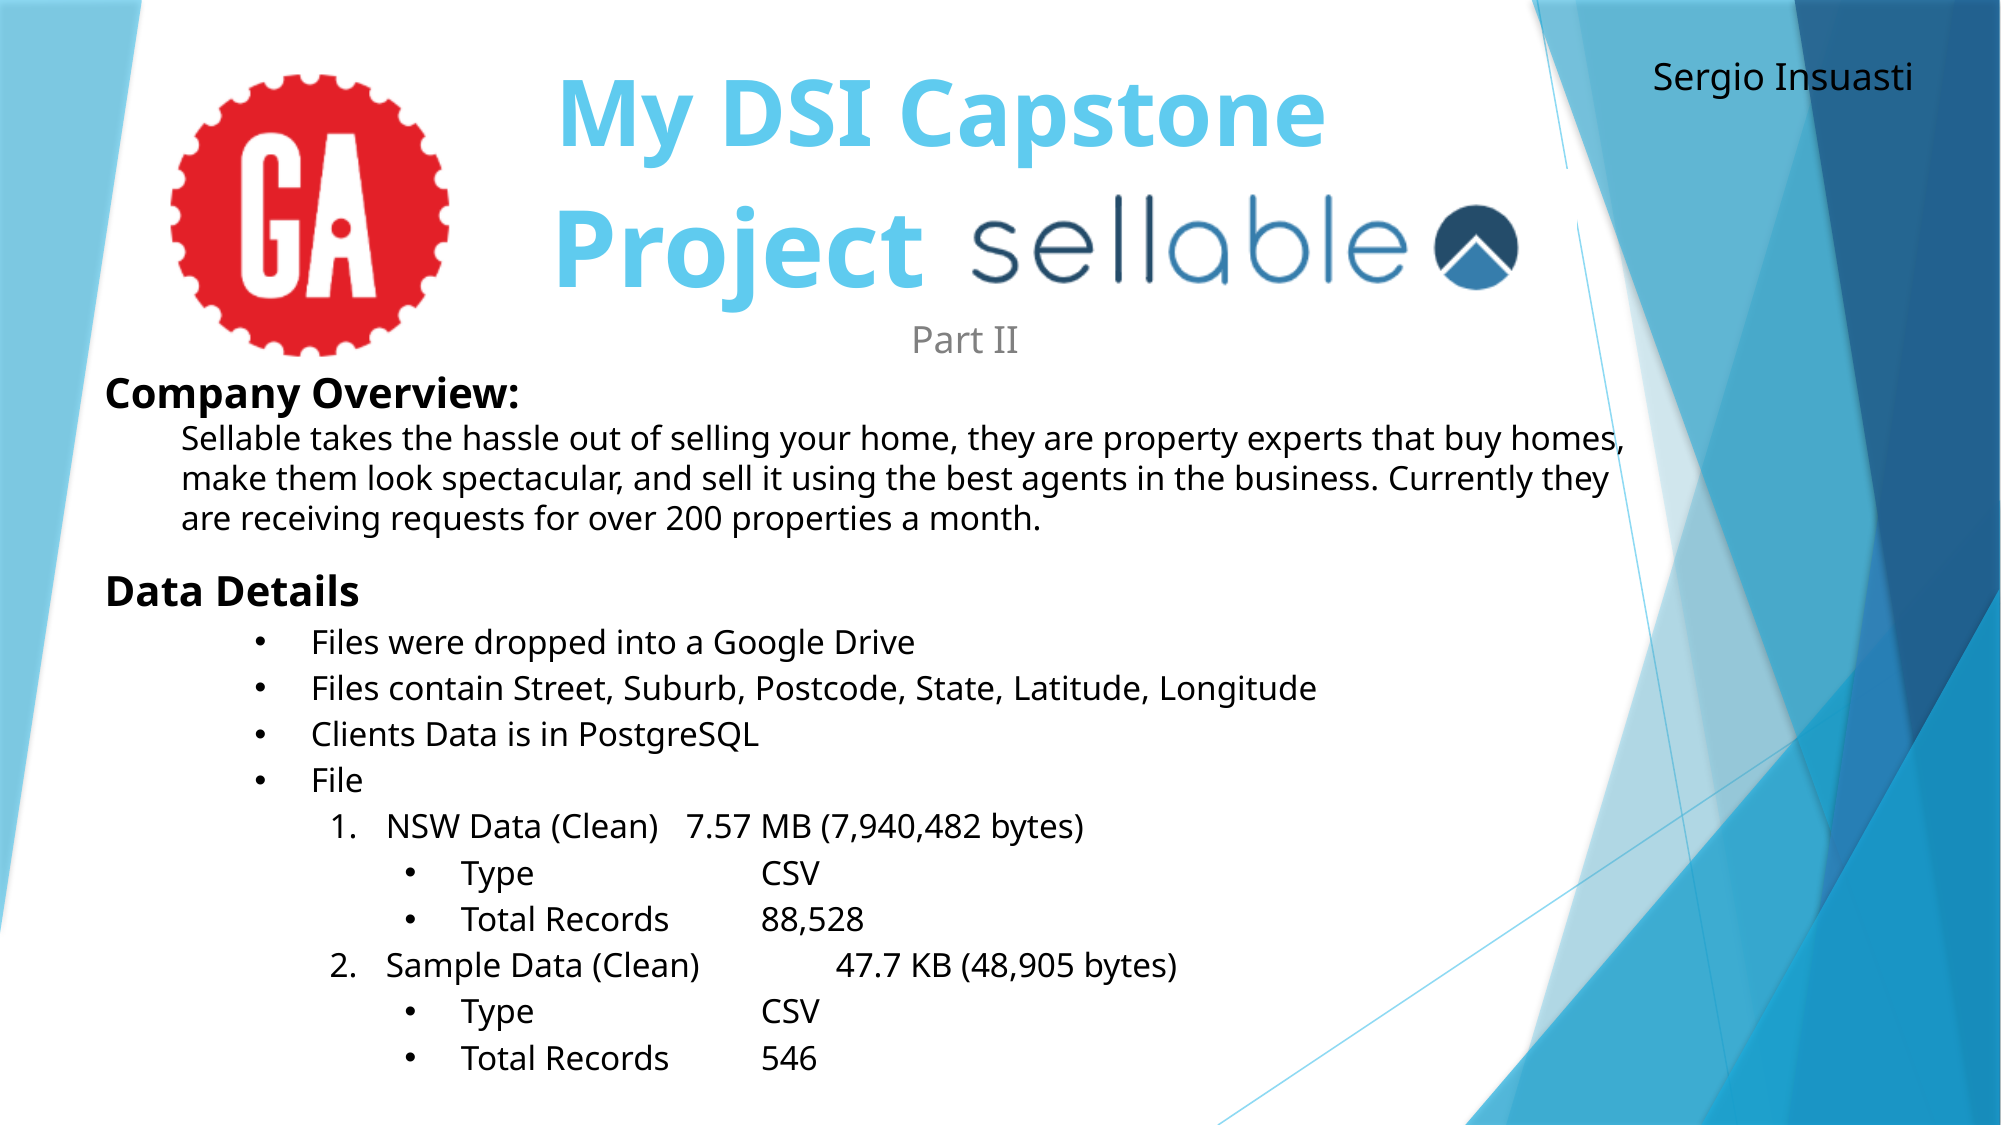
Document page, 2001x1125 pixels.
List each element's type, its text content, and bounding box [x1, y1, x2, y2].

text_box Company Overview: Sellable takes the hassle out of selling your home, they are property experts that buy homes, make them look spectacular, and sell it using the best agents in the business. Currently they are receiving requests for over 200 properties a month. [89, 359, 1644, 545]
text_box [532, 169, 1578, 327]
title My DSI Capstone [533, 25, 1350, 169]
subtitle Part II [793, 335, 1034, 359]
text_box Sergio Insuasti [1638, 45, 1930, 106]
text_box Data Details Files were dropped into a Google Drive Files contain Street, Suburb, Postcode, State, Latitude, Longitude Clients Data is in PostgreSQL File NSW Data (Clean) 7.57 MB (7,940,482 bytes) Type CSV Total Records 88,528 Sample Data (Clean) 47.7 KB (48,905 bytes) Type CSV Total Records 546 [89, 562, 1396, 1119]
picture [159, 45, 466, 383]
